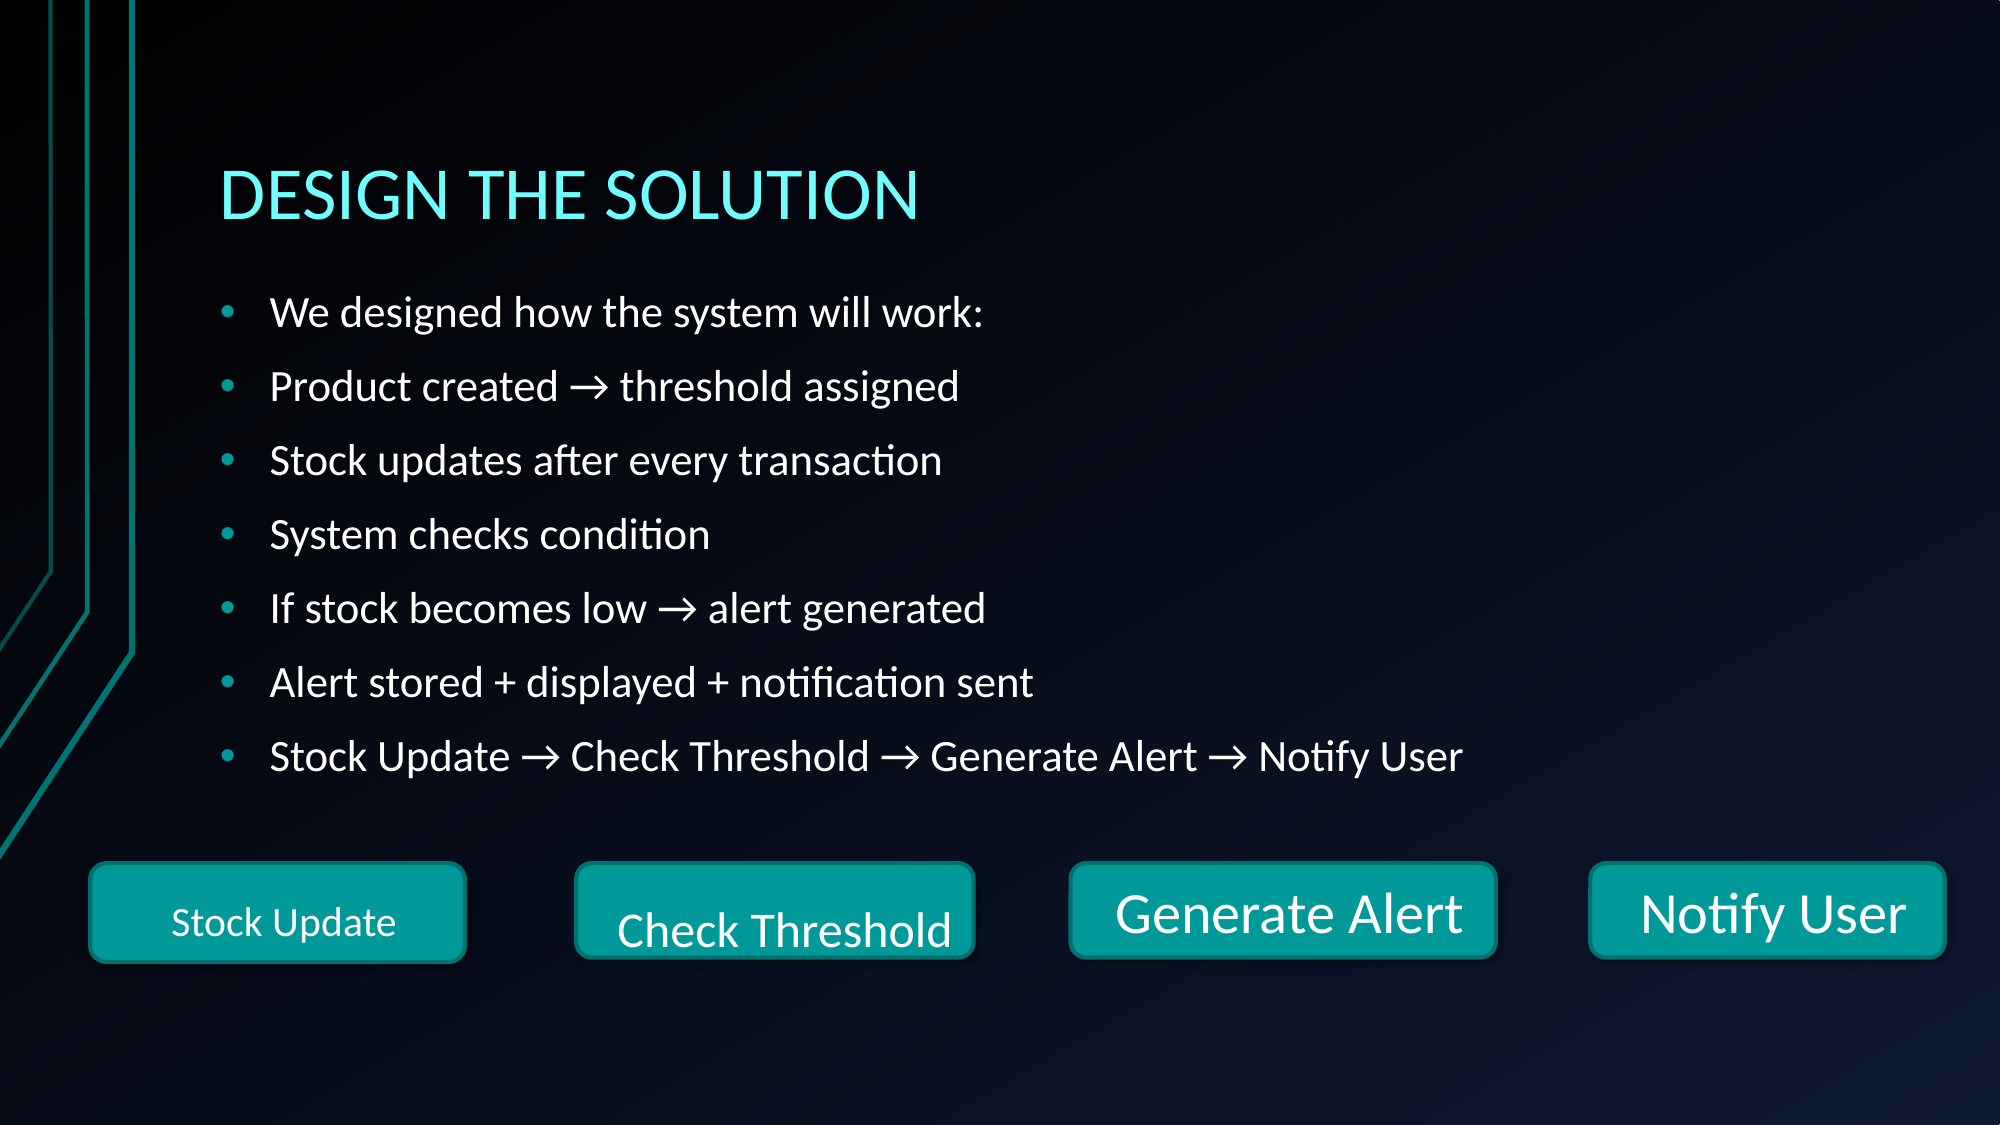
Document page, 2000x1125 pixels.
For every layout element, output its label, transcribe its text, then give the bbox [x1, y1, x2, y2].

title DESIGN THE SOLUTION [199, 45, 1900, 246]
text_box Notify User [1588, 860, 1947, 960]
list We designed how the system will work: Product created → threshold assigned Stock updates after every transaction System checks condition If stock becomes low → alert generated Alert stored + displayed + notification sent Stock Update → Check Threshold → Generate Alert → Notify User [199, 279, 1496, 835]
text_box Check Threshold [573, 860, 976, 960]
text_box Generate Alert [1068, 860, 1498, 960]
text_box Stock Update [88, 861, 468, 965]
